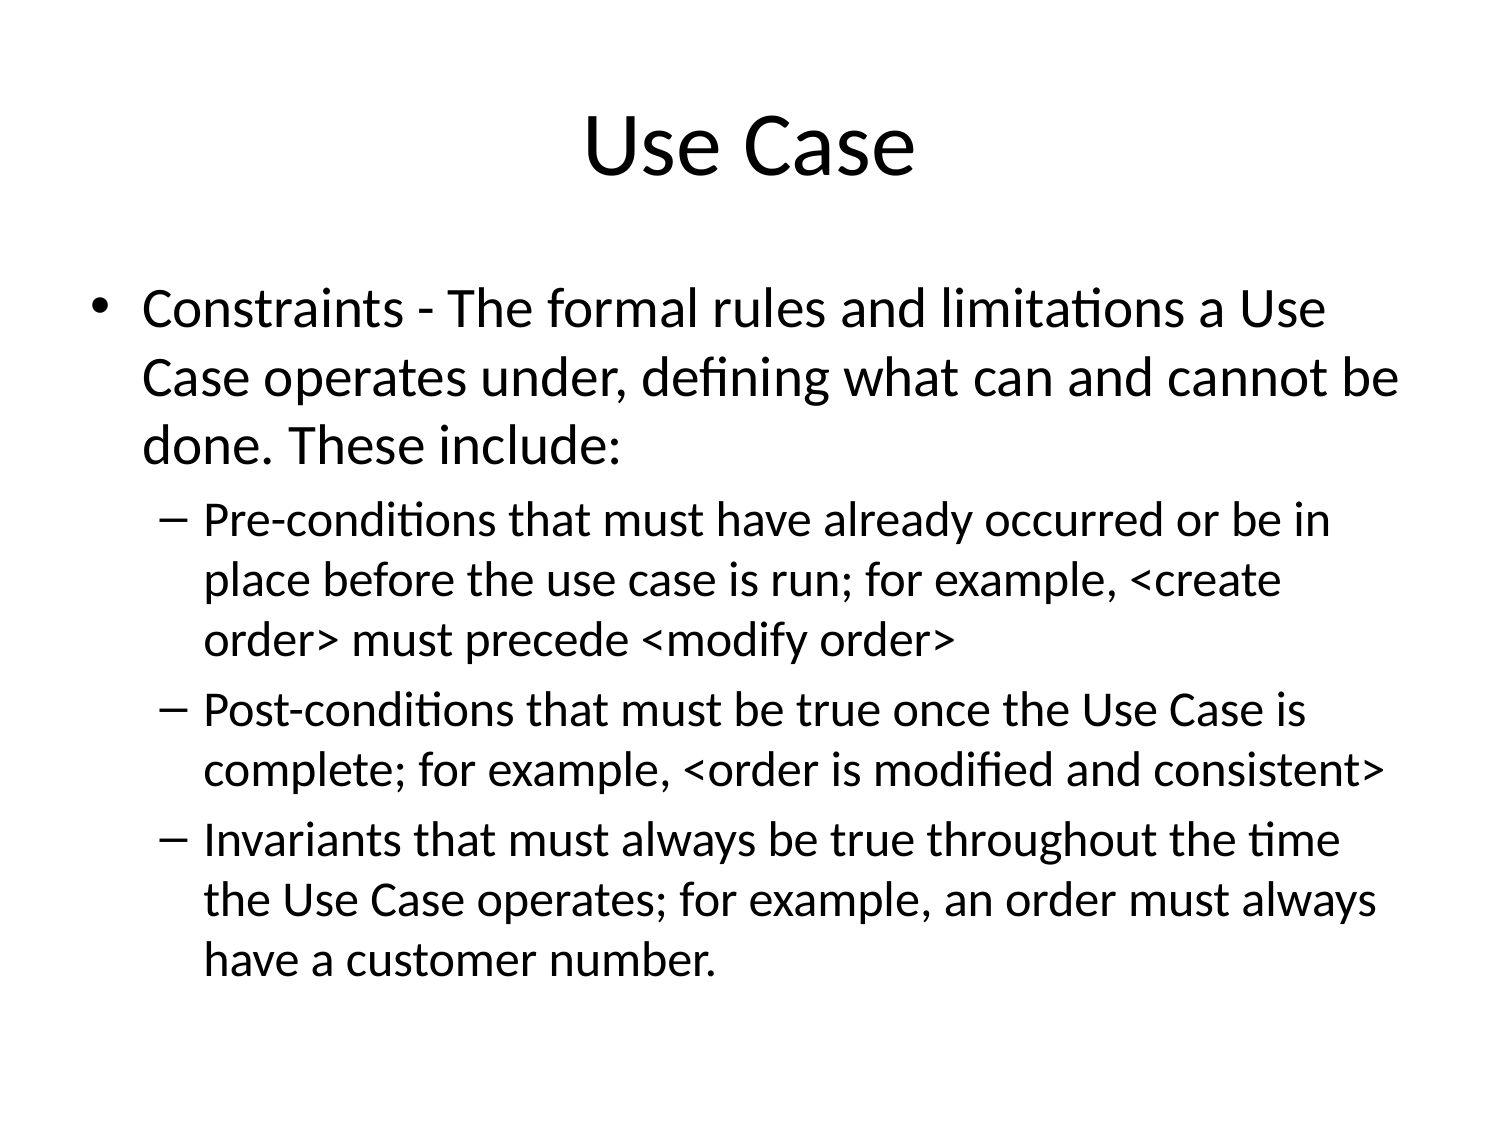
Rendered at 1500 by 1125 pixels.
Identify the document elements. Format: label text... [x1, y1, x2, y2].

title Use Case [75, 45, 1425, 233]
list Constraints - The formal rules and limitations a Use Case operates under, defining what can and cannot be done. These include: Pre-conditions that must have already occurred or be in place before the use case is run; for example, <create order> must precede <modify order> Post-conditions that must be true once the Use Case is complete; for example, <order is modified and consistent> Invariants that must always be true throughout the time the Use Case operates; for example, an order must always have a customer number. [75, 262, 1425, 1005]
